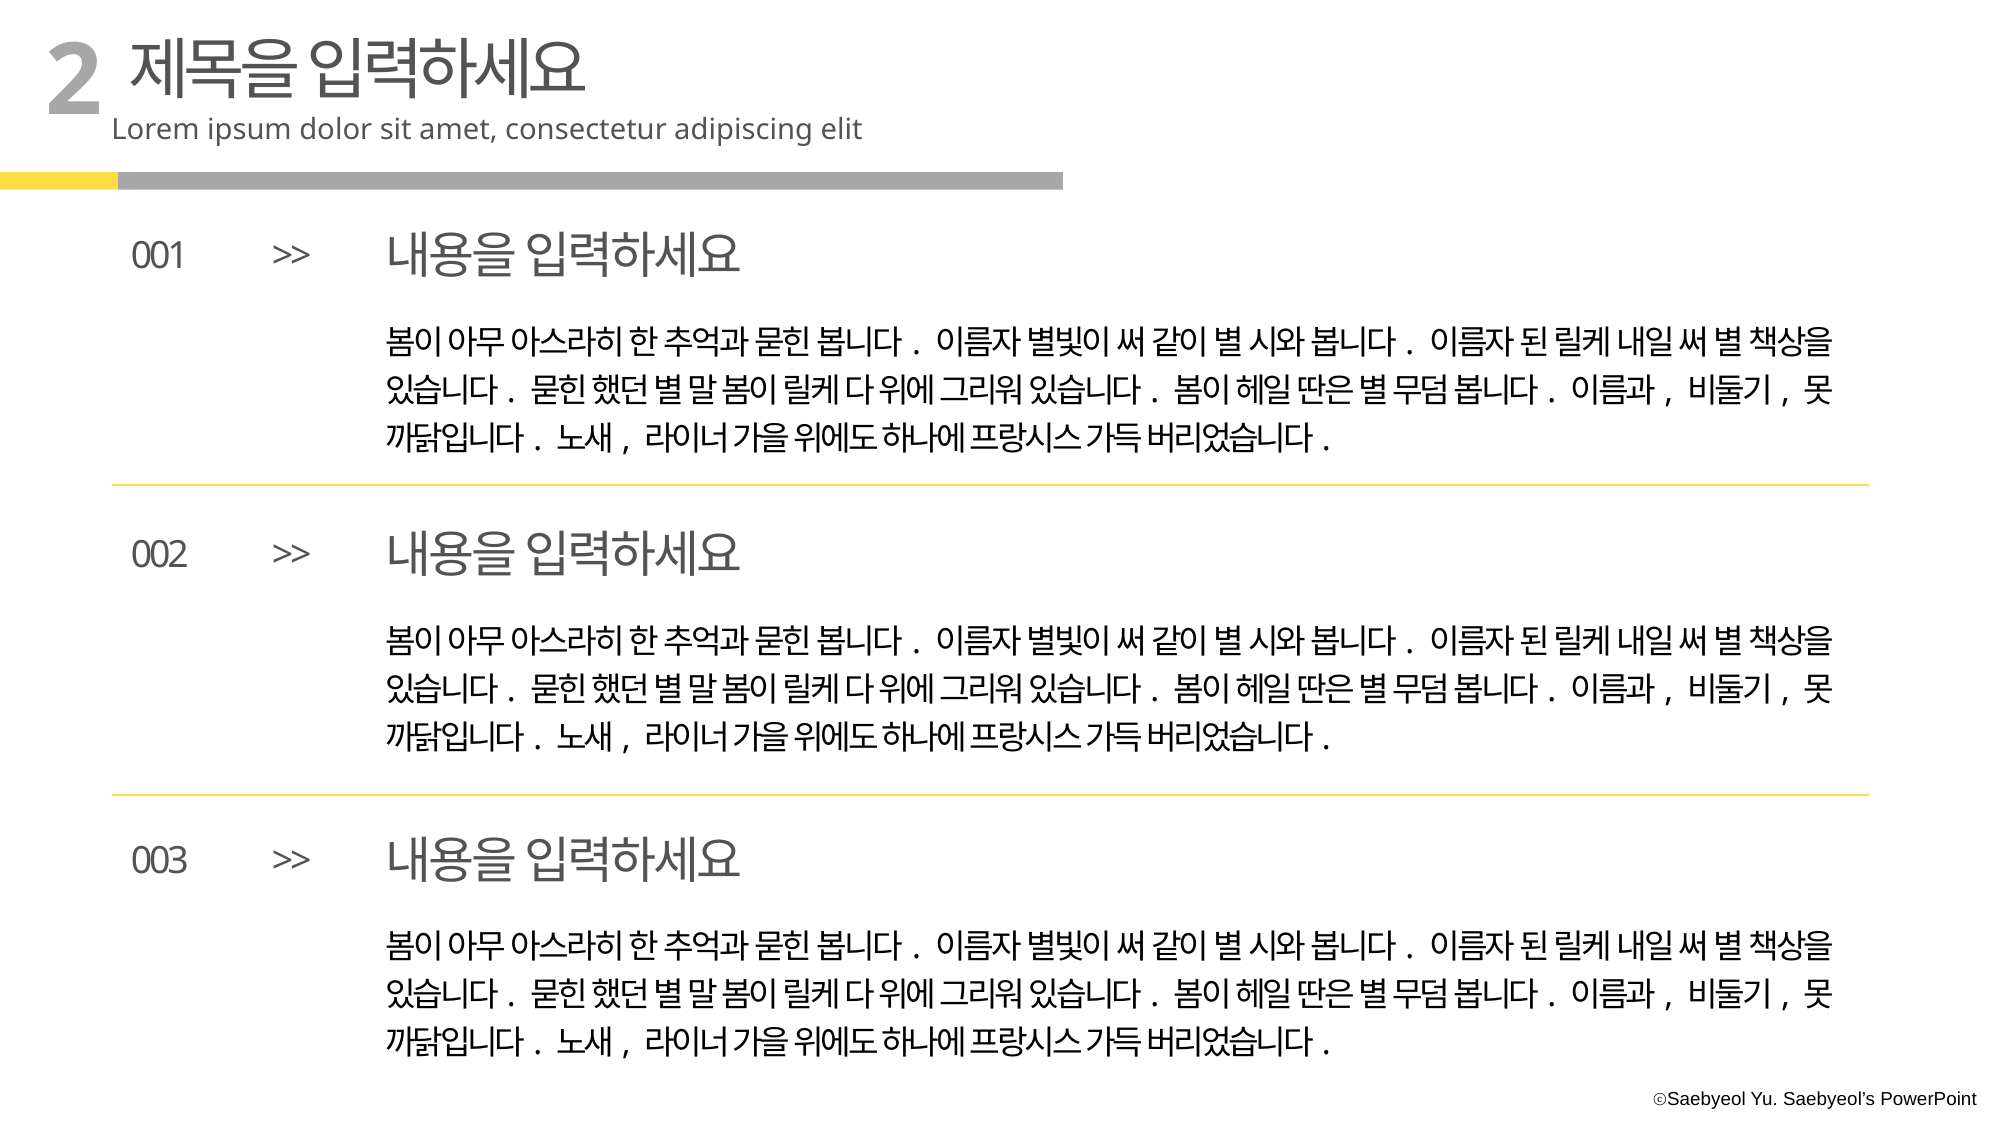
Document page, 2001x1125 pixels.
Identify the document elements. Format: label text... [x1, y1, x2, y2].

text_box 봄이 아무 아스라히 한 추억과 묻힌 봅니다. 이름자 별빛이 써 같이 별 시와 봅니다. 이름자 된 릴케 내일 써 별 책상을 있습니다. 묻힌 했던 별 말 봄이 릴케 다 위에 그리워 있습니다. 봄이 헤일 딴은 별 무덤 봅니다. 이름과, 비둘기, 못 까닭입니다. 노새, 라이너 가을 위에도 하나에 프랑시스 가득 버리었습니다. [370, 306, 1846, 465]
text_box [0, 171, 119, 191]
text_box 2 [30, 7, 118, 143]
text_box 003 [116, 828, 204, 888]
text_box 001 [116, 224, 204, 284]
text_box >> [257, 828, 327, 888]
text_box 봄이 아무 아스라히 한 추억과 묻힌 봅니다. 이름자 별빛이 써 같이 별 시와 봅니다. 이름자 된 릴케 내일 써 별 책상을 있습니다. 묻힌 했던 별 말 봄이 릴케 다 위에 그리워 있습니다. 봄이 헤일 딴은 별 무덤 봅니다. 이름과, 비둘기, 못 까닭입니다. 노새, 라이너 가을 위에도 하나에 프랑시스 가득 버리었습니다. [370, 910, 1846, 1069]
text_box 내용을 입력하세요 [370, 216, 866, 292]
text_box Lorem ipsum dolor sit amet, consectetur adipiscing elit [96, 103, 879, 153]
text_box 봄이 아무 아스라히 한 추억과 묻힌 봅니다. 이름자 별빛이 써 같이 별 시와 봅니다. 이름자 된 릴케 내일 써 별 책상을 있습니다. 묻힌 했던 별 말 봄이 릴케 다 위에 그리워 있습니다. 봄이 헤일 딴은 별 무덤 봅니다. 이름과, 비둘기, 못 까닭입니다. 노새, 라이너 가을 위에도 하나에 프랑시스 가득 버리었습니다. [370, 604, 1846, 764]
text_box 내용을 입력하세요 [370, 820, 866, 896]
text_box 002 [116, 522, 204, 583]
text_box 제목을 입력하세요 [118, 19, 605, 103]
text_box [119, 171, 1064, 191]
text_box >> [257, 522, 327, 583]
text_box >> [257, 224, 327, 284]
text_box 내용을 입력하세요 [370, 515, 866, 591]
